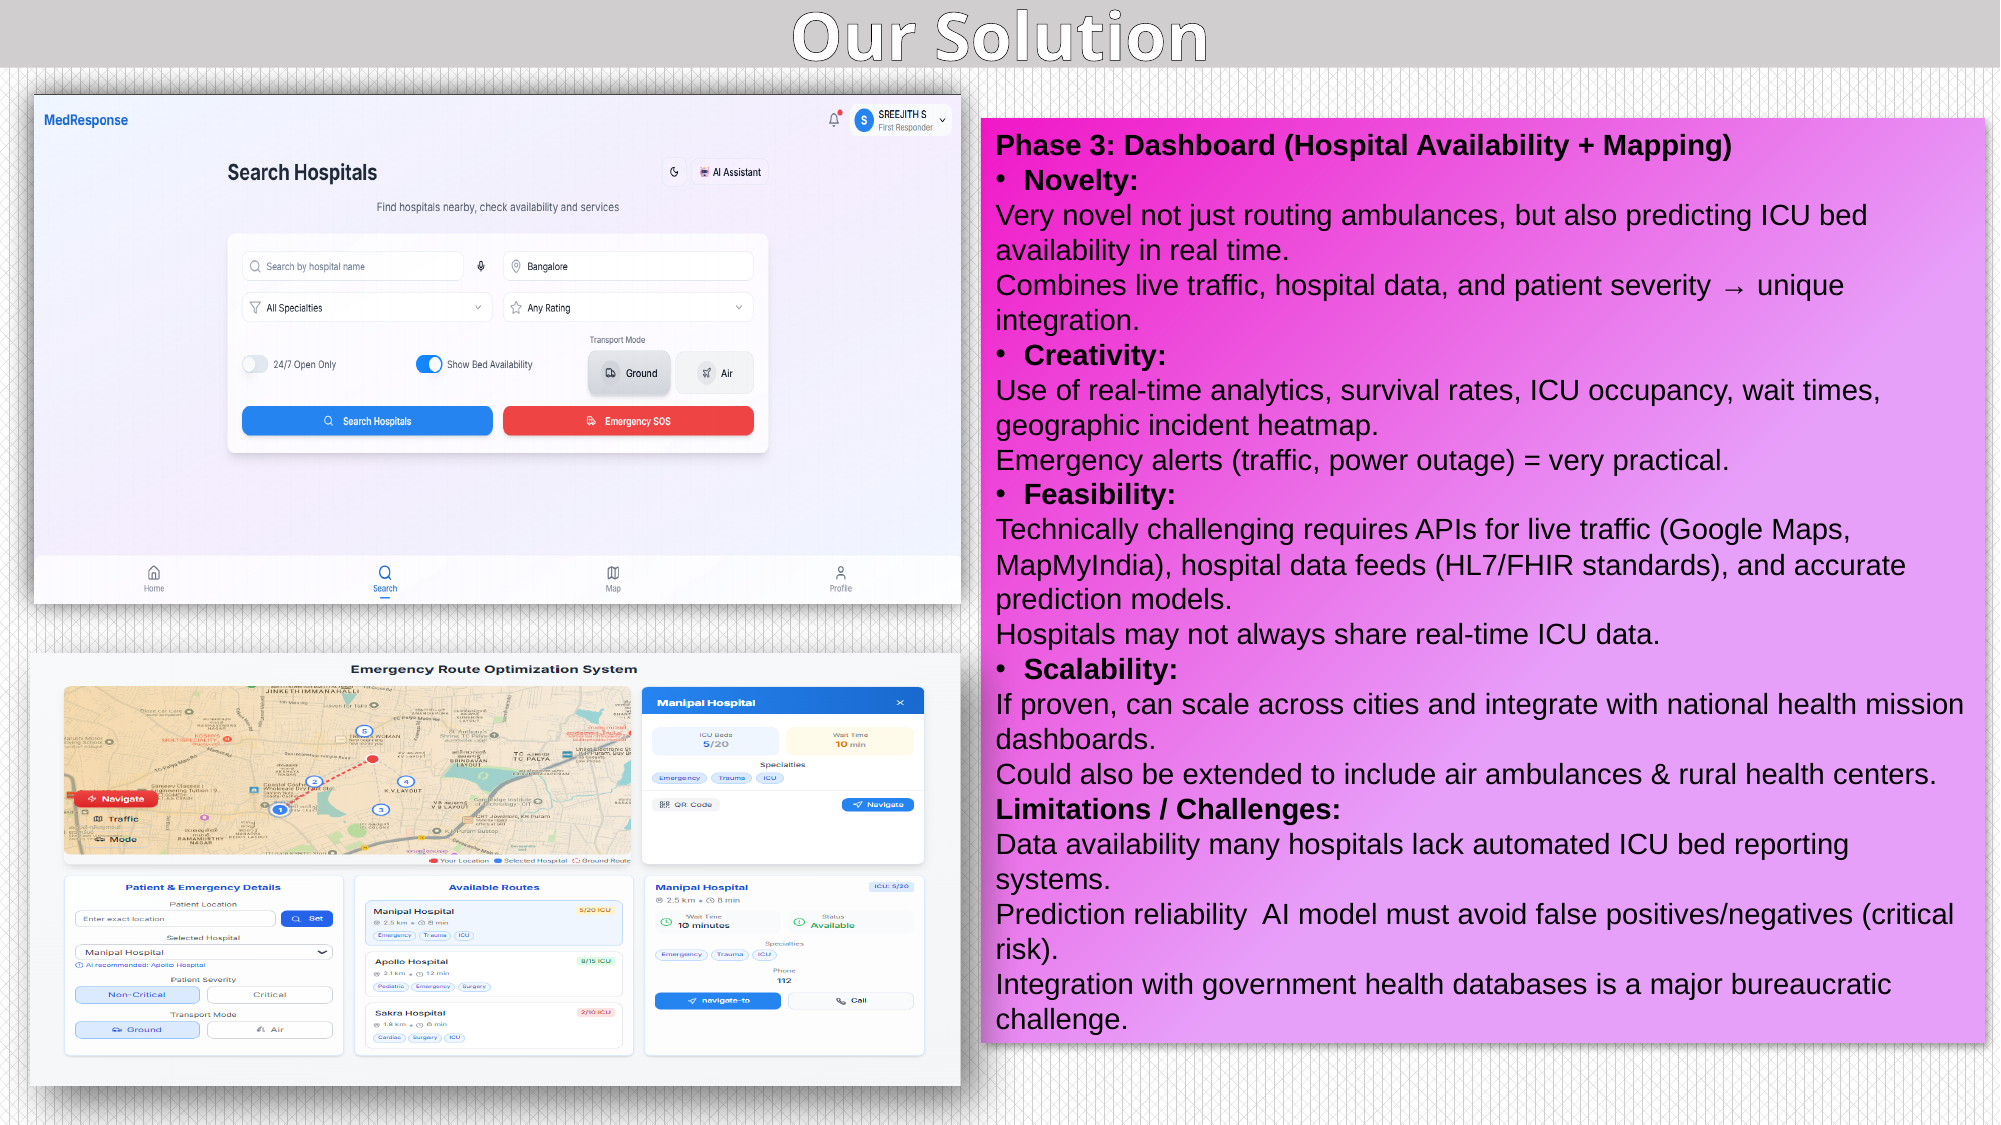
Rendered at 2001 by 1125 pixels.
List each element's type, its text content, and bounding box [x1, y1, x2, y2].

text_box Phase 3: Dashboard (Hospital Availability + Mapping) Novelty: Very novel not just routing ambulances, but also predicting ICU bed availability in real time. Combines live traffic, hospital data, and patient severity → unique integration. Creativity: Use of real-time analytics, survival rates, ICU occupancy, wait times, geographic incident heatmap. Emergency alerts (traffic, power outage) = very practical. Feasibility: Technically challenging requires APIs for live traffic (Google Maps, MapMyIndia), hospital data feeds (HL7/FHIR standards), and accurate prediction models. Hospitals may not always share real-time ICU data. Scalability: If proven, can scale across cities and integrate with national health mission dashboards. Could also be extended to include air ambulances & rural health centers. Limitations / Challenges: Data availability many hospitals lack automated ICU bed reporting systems. Prediction reliability AI model must avoid false positives/negatives (critical risk). Integration with government health databases is a major bureaucratic challenge. [980, 118, 1985, 1043]
text_box Our Solution [0, 0, 2000, 69]
picture [33, 94, 961, 604]
picture [30, 653, 961, 1086]
